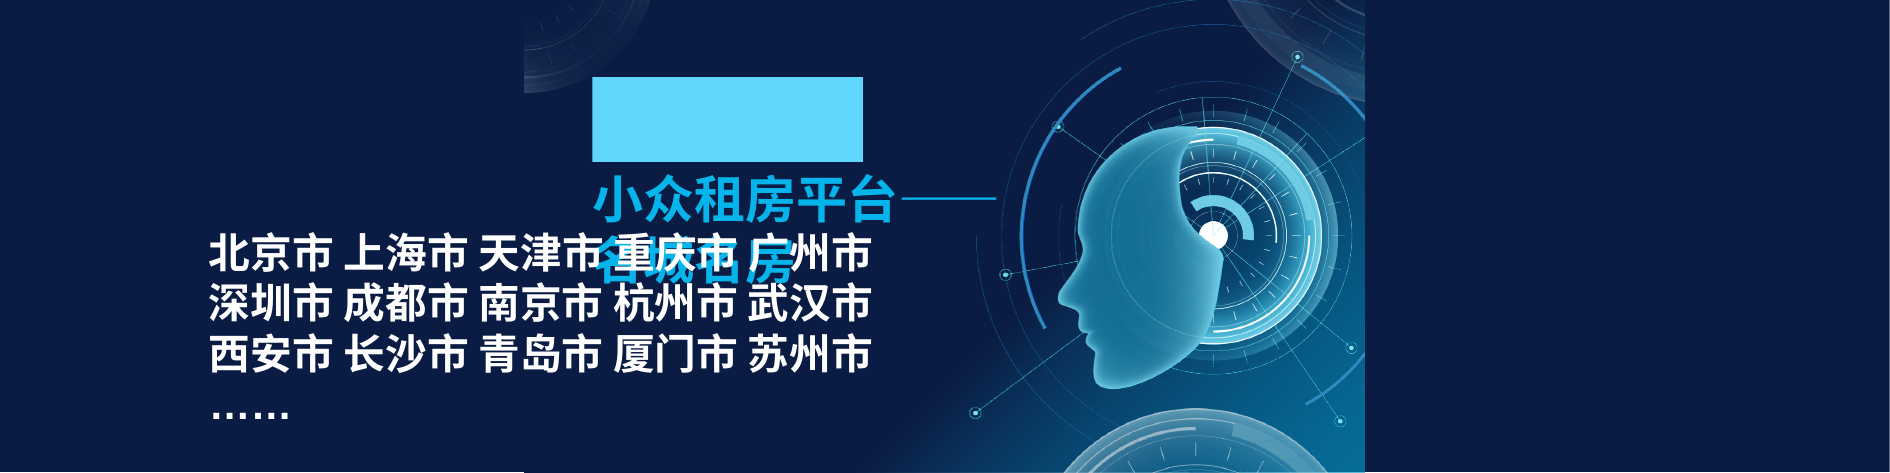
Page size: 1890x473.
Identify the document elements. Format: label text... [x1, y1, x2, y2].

title 小众租房平台—— 名城名房 [592, 167, 1018, 330]
text_box 北京市 上海市 天津市 重庆市 广州市 深圳市 成都市 南京市 杭州市 武汉市 西安市 长沙市 青岛市 厦门市 苏州市 …… [209, 222, 906, 428]
list 谢林晏 谢茂驰 念博涵 郭晶 陈宇航 杨洁莹 [592, 77, 863, 162]
